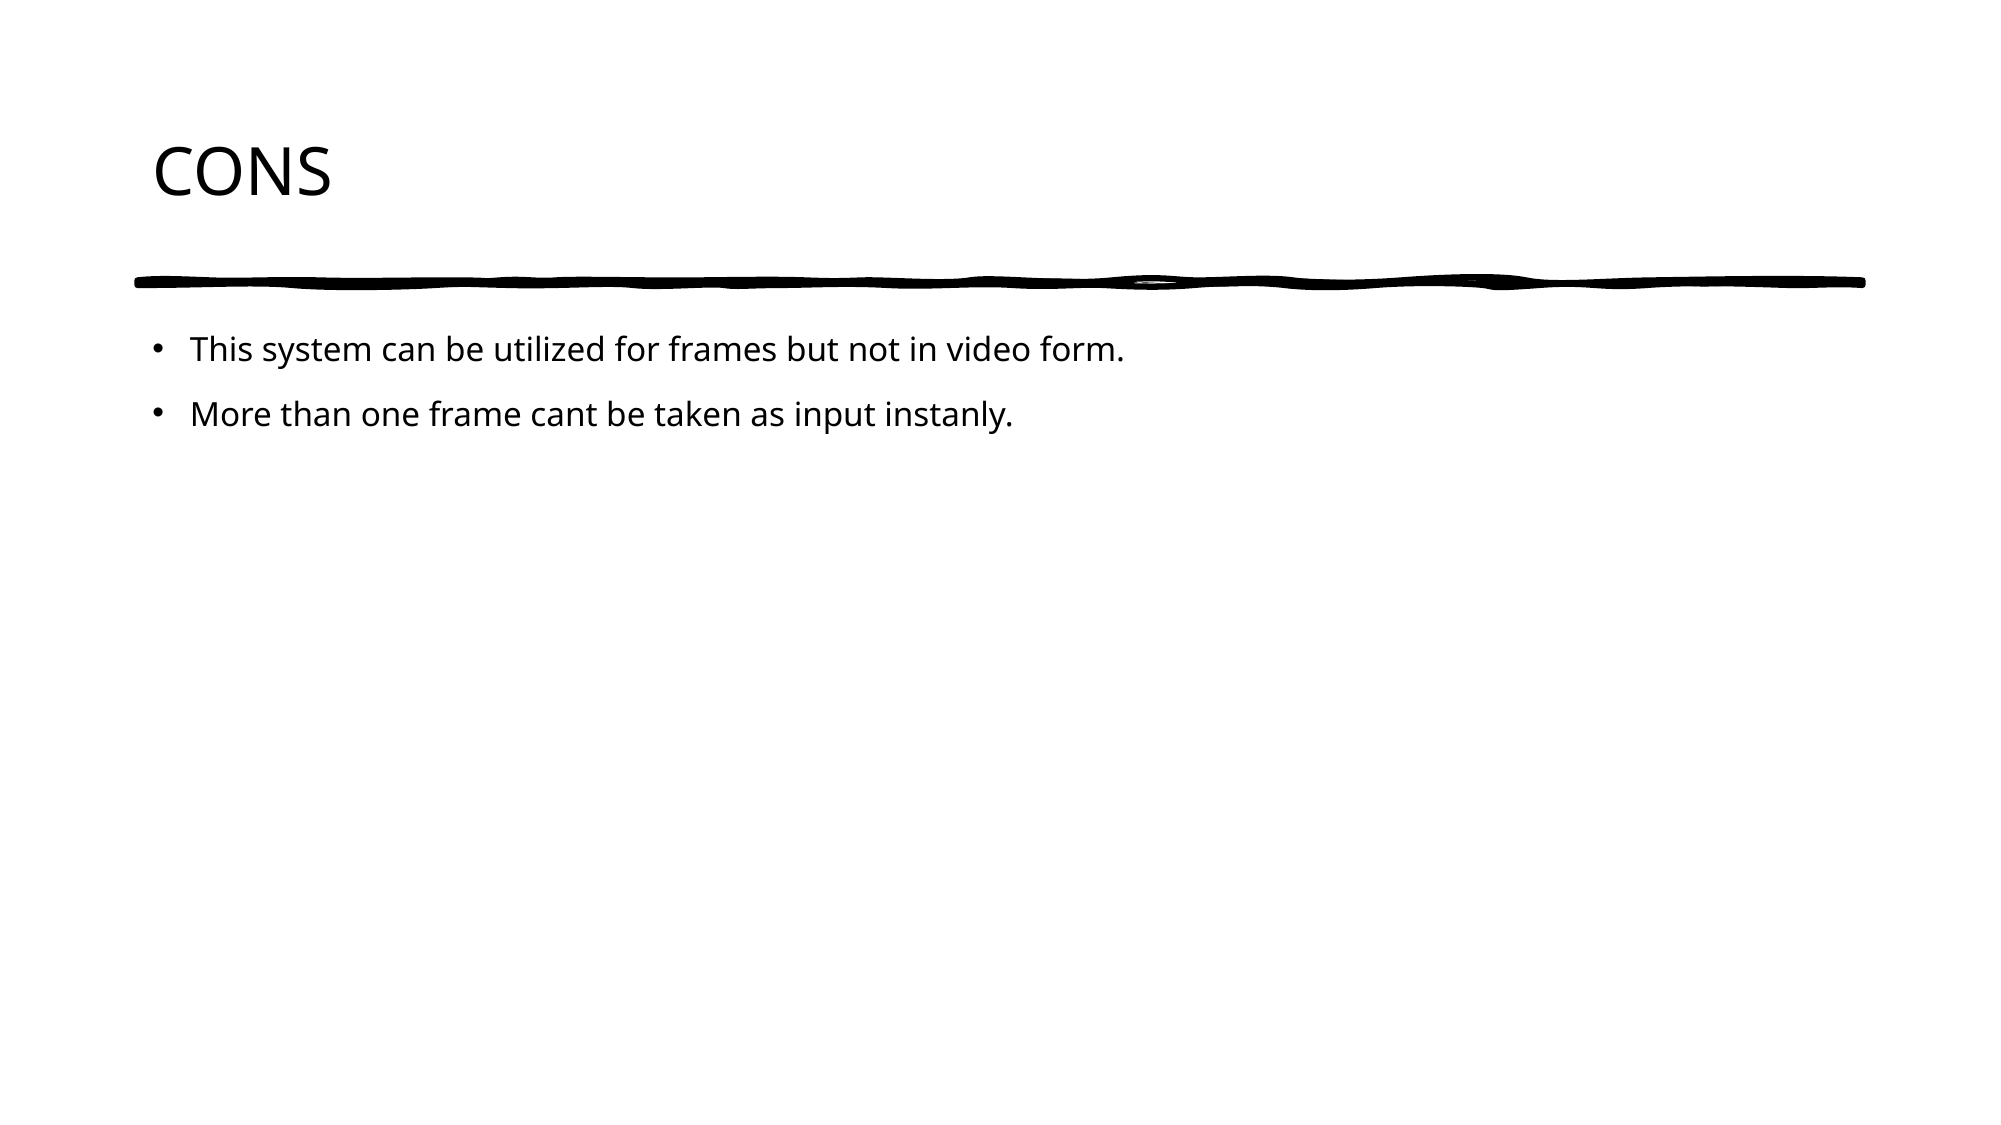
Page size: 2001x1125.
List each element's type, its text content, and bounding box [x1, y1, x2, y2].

list This system can be utilized for frames but not in video form. More than one frame cant be taken as input instanly. [137, 316, 1863, 1014]
title CONS [137, 59, 1863, 278]
